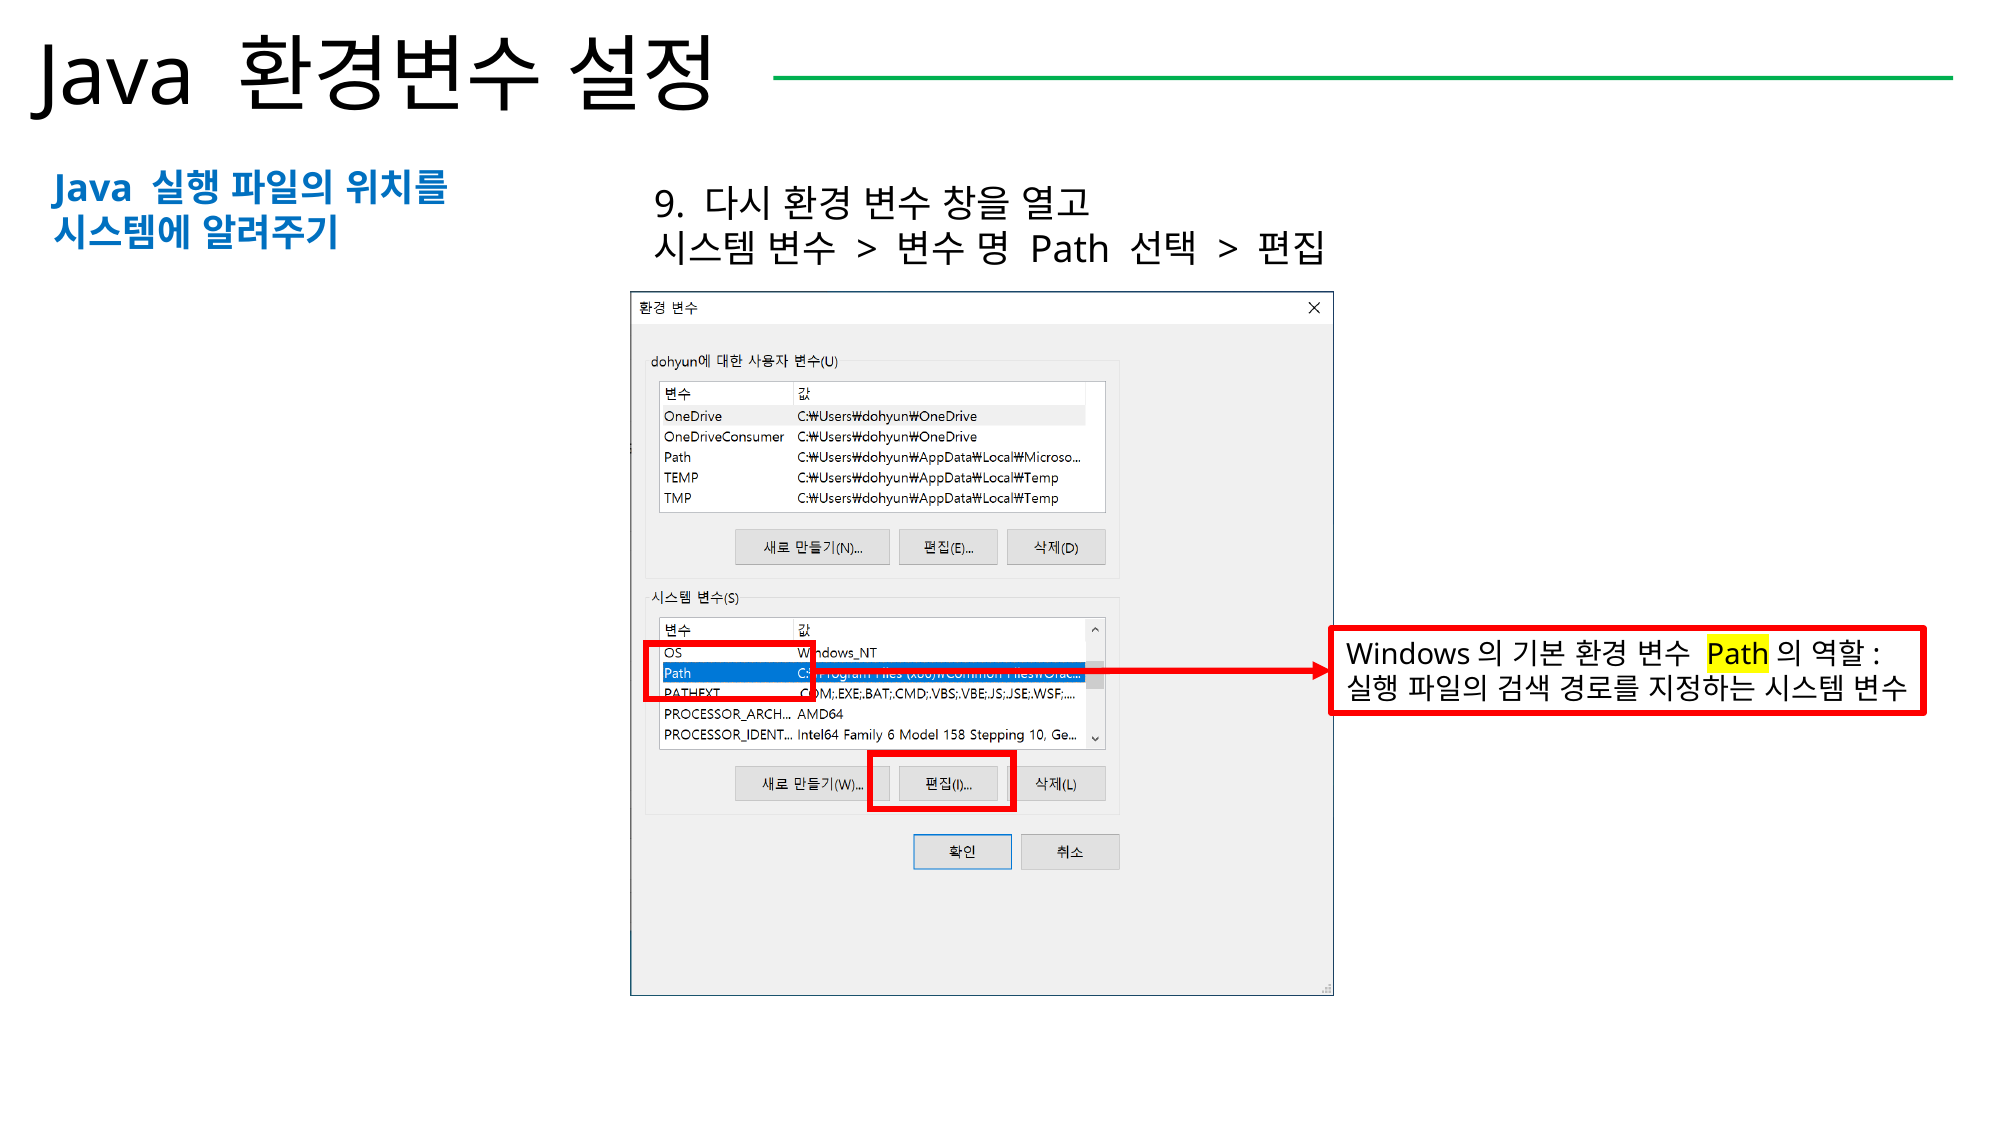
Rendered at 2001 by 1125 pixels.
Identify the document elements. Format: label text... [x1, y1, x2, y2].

text_box Windows의 기본 환경 변수 Path의 역할: 실행 파일의 검색 경로를 지정하는 시스템 변수 [1334, 628, 1924, 713]
picture [630, 291, 1334, 996]
text_box 9. 다시 환경 변수 창을 열고 시스템 변수 > 변수 명 Path 선택 > 편집 [639, 172, 1342, 278]
text_box Java 실행 파일의 위치를 시스템에 알려주기 [39, 156, 489, 262]
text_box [22, 21, 1954, 135]
